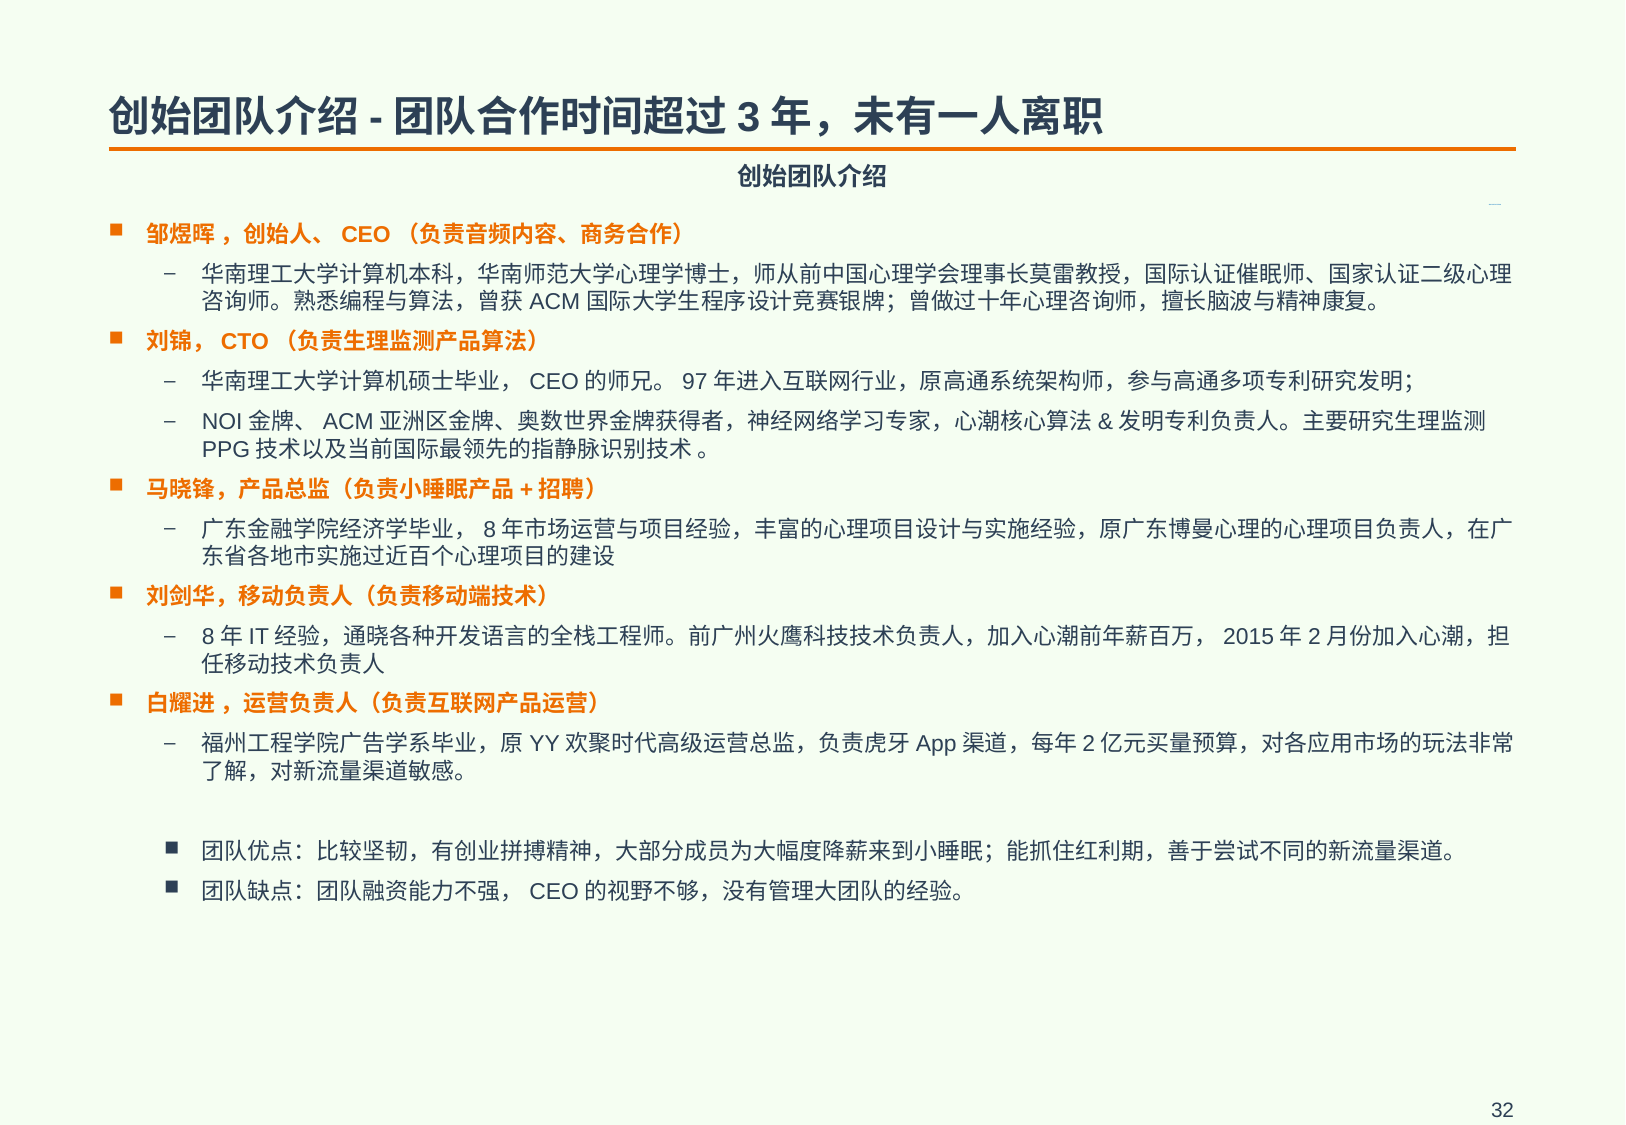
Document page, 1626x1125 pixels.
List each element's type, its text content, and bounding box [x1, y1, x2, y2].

title 创始团队介绍-团队合作时间超过3年，未有一人离职 [108, 45, 1517, 147]
list 邹煜晖 ，创始人、CEO（负责音频内容、商务合作） 华南理工大学计算机本科，华南师范大学心理学博士，师从前中国心理学会理事长莫雷教授，国际认证催眠师、国家认证二级心理咨询师。熟悉编程与算法，曾获ACM国际大学生程序设计竞赛银牌；曾做过十年心理咨询师，擅长脑波与精神康复。 刘锦，CTO（负责生理监测产品算法） 华南理工大学计算机硕士毕业，CEO的师兄。97年进入互联网行业，原高通系统架构师，参与高通多项专利研究发明； NOI金牌、ACM亚洲区金牌、奥数世界金牌获得者，神经网络学习专家，心潮核心算法&发明专利负责人。主要研究生理监测PPG技术以及当前国际最领先的指静脉识别技术 。 马晓锋，产品总监（负责小睡眠产品+招聘） 广东金融学院经济学毕业，8年市场运营与项目经验，丰富的心理项目设计与实施经验，原广东博曼心理的心理项目负责人，在广东省各地市实施过近百个心理项目的建设 刘剑华，移动负责人（负责移动端技术） 8年IT经验，通晓各种开发语言的全栈工程师。前广州火鹰科技技术负责人，加入心潮前年薪百万，2015年2月份加入心潮，担任移动技术负责人 白耀进 ，运营负责人（负责互联网产品运营） 福州工程学院广告学系毕业，原YY欢聚时代高级运营总监，负责虎牙App渠道，每年2亿元买量预算，对各应用市场的玩法非常了解，对新流量渠道敏感。 团队优点：比较坚韧，有创业拼搏精神，大部分成员为大幅度降薪来到小睡眠；能抓住红利期，善于尝试不同的新流量渠道。 团队缺点：团队融资能力不强，CEO的视野不够，没有管理大团队的经验。 [108, 211, 1517, 1057]
list 创始团队介绍 [108, 153, 1517, 206]
